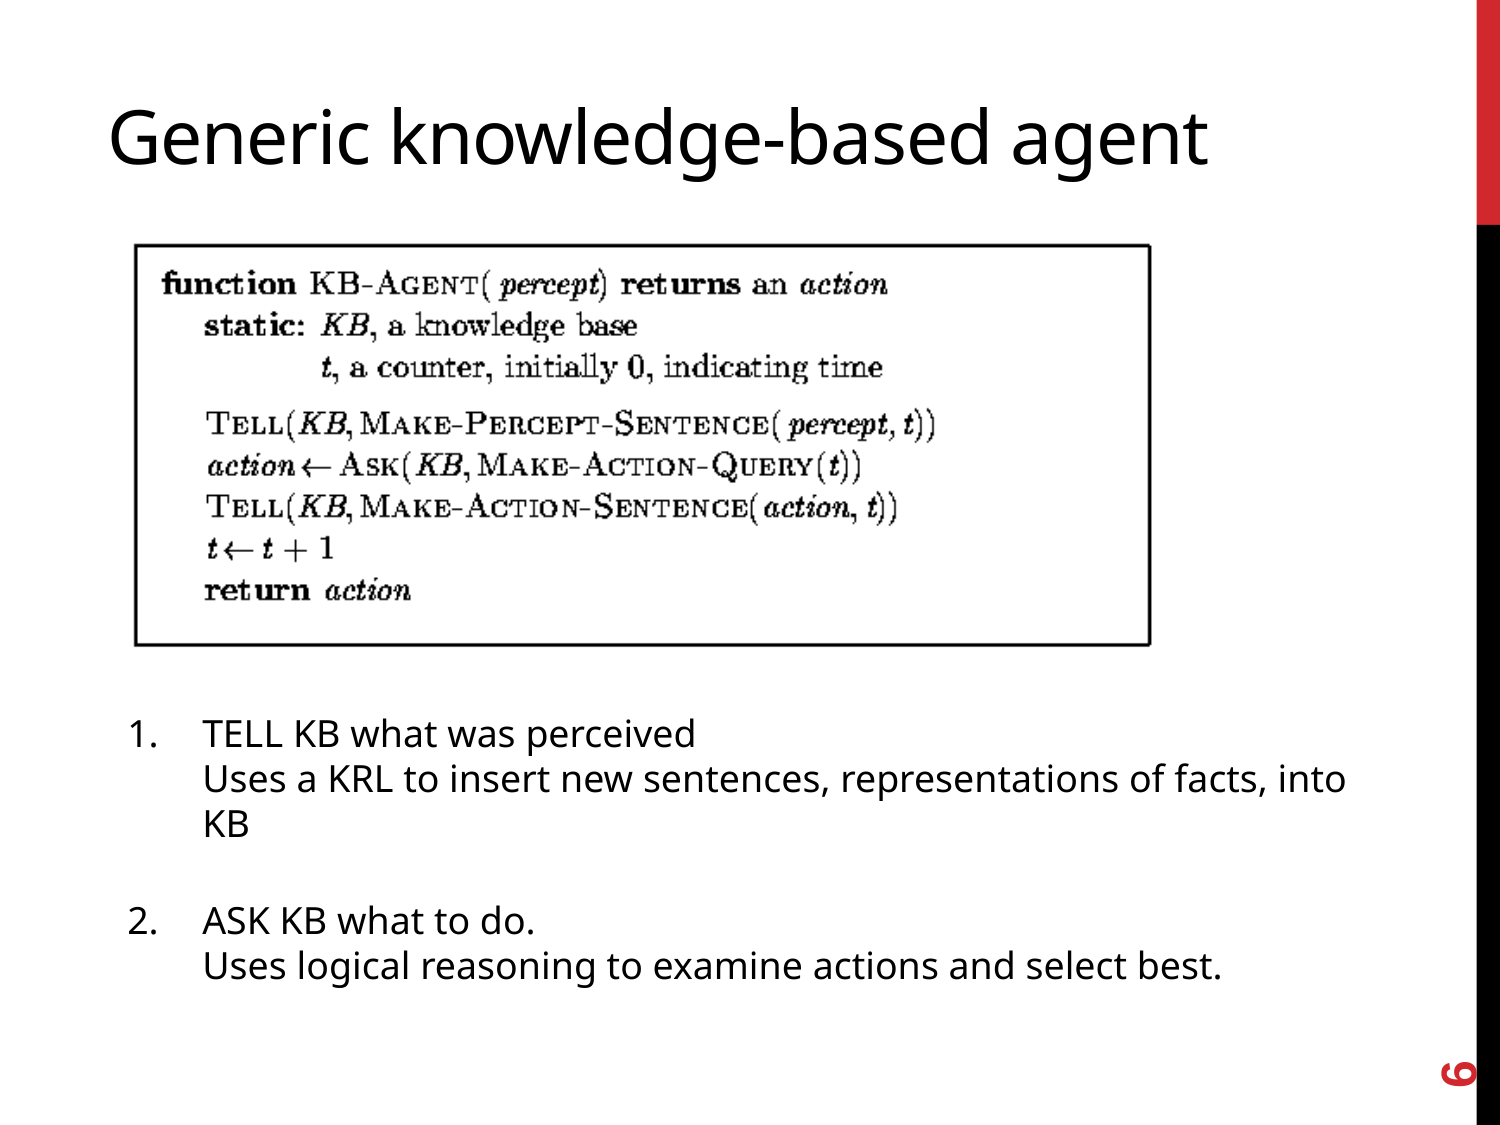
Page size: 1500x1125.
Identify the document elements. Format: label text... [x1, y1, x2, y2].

text_box 6 [1418, 887, 1479, 1104]
text_box TELL KB what was perceived Uses a KRL to insert new sentences, representations of facts, into KB ASK KB what to do. Uses logical reasoning to examine actions and select best. [112, 649, 1400, 1038]
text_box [111, 226, 1170, 654]
title Generic knowledge-based agent [92, 24, 1418, 188]
